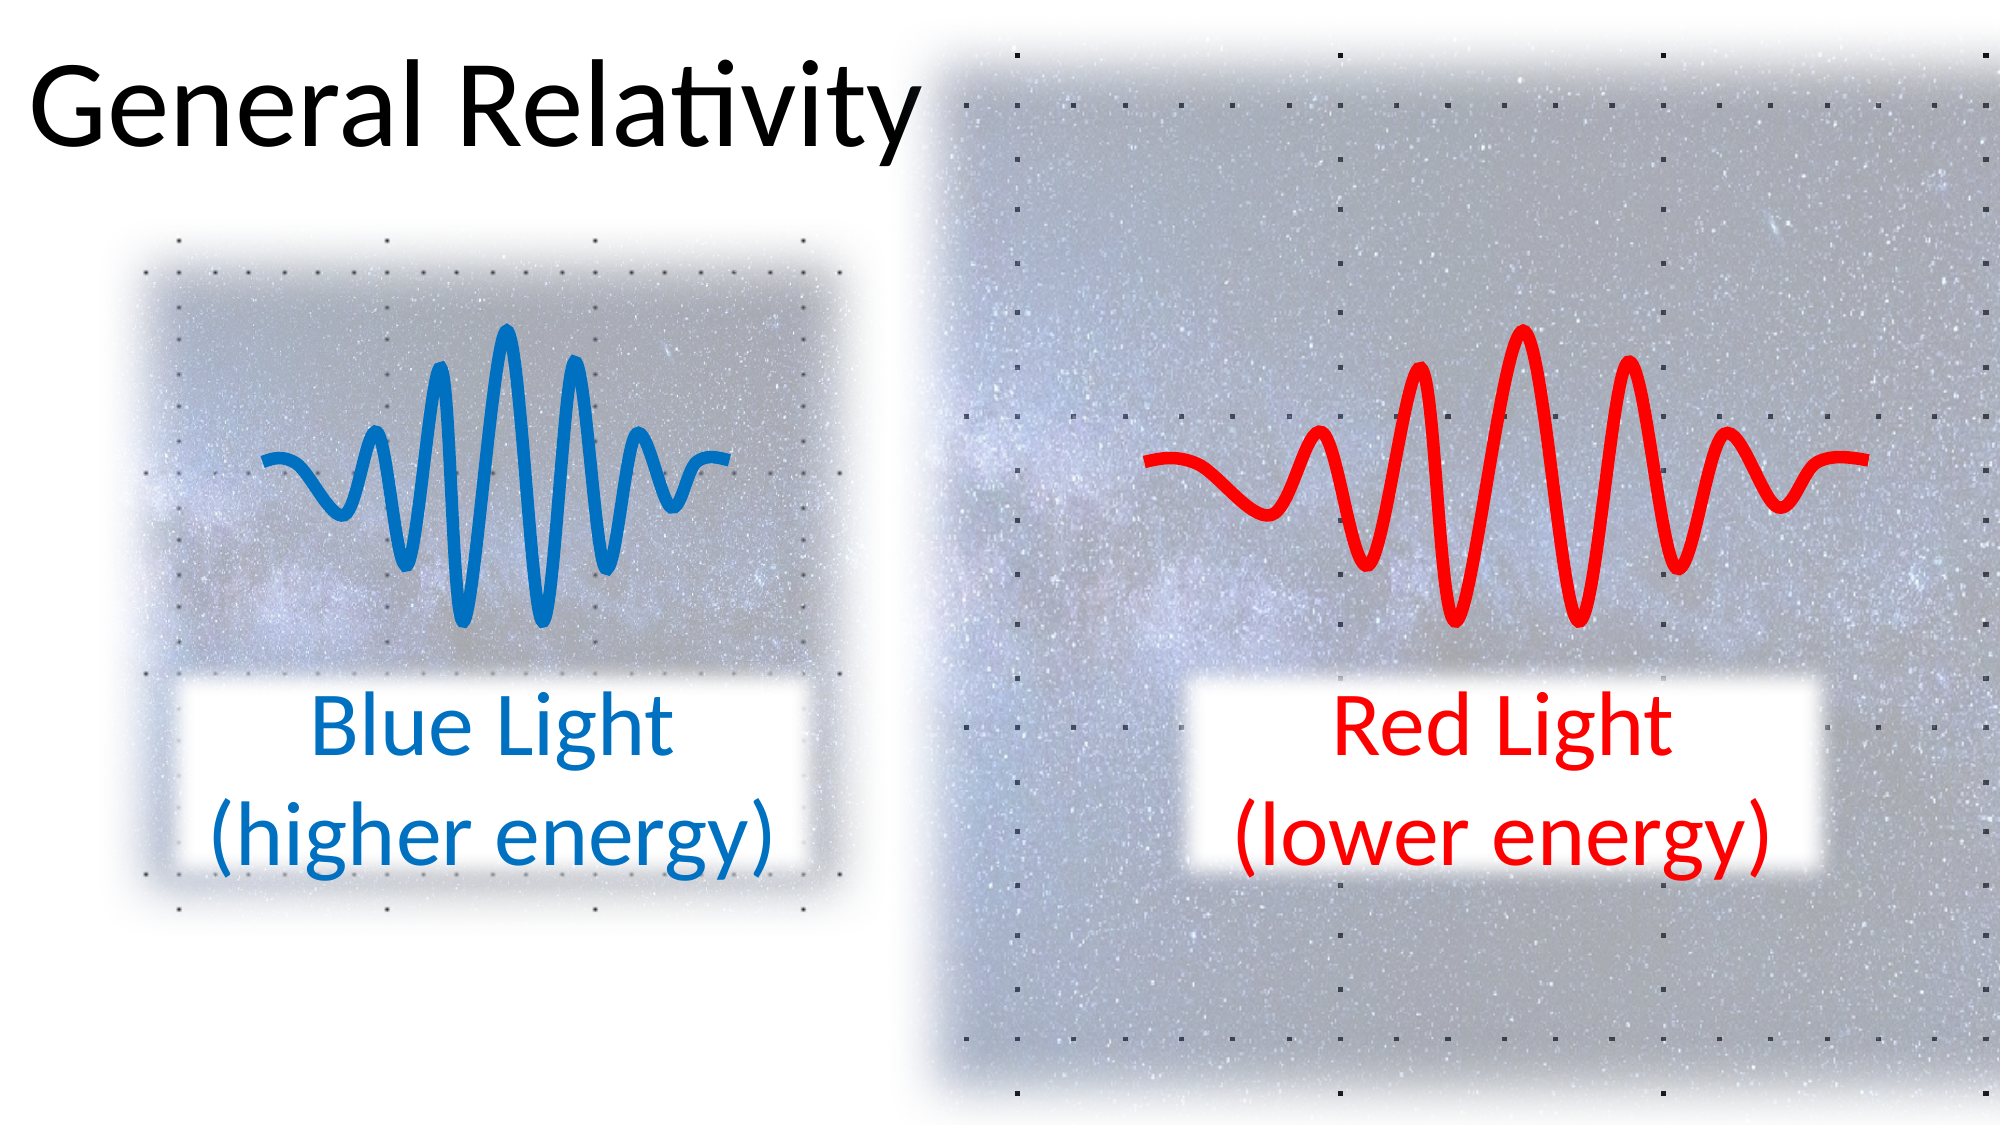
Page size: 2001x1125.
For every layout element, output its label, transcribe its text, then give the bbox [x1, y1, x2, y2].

text_box General Relativity [14, 14, 886, 179]
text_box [886, 14, 2000, 1125]
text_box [95, 214, 886, 941]
